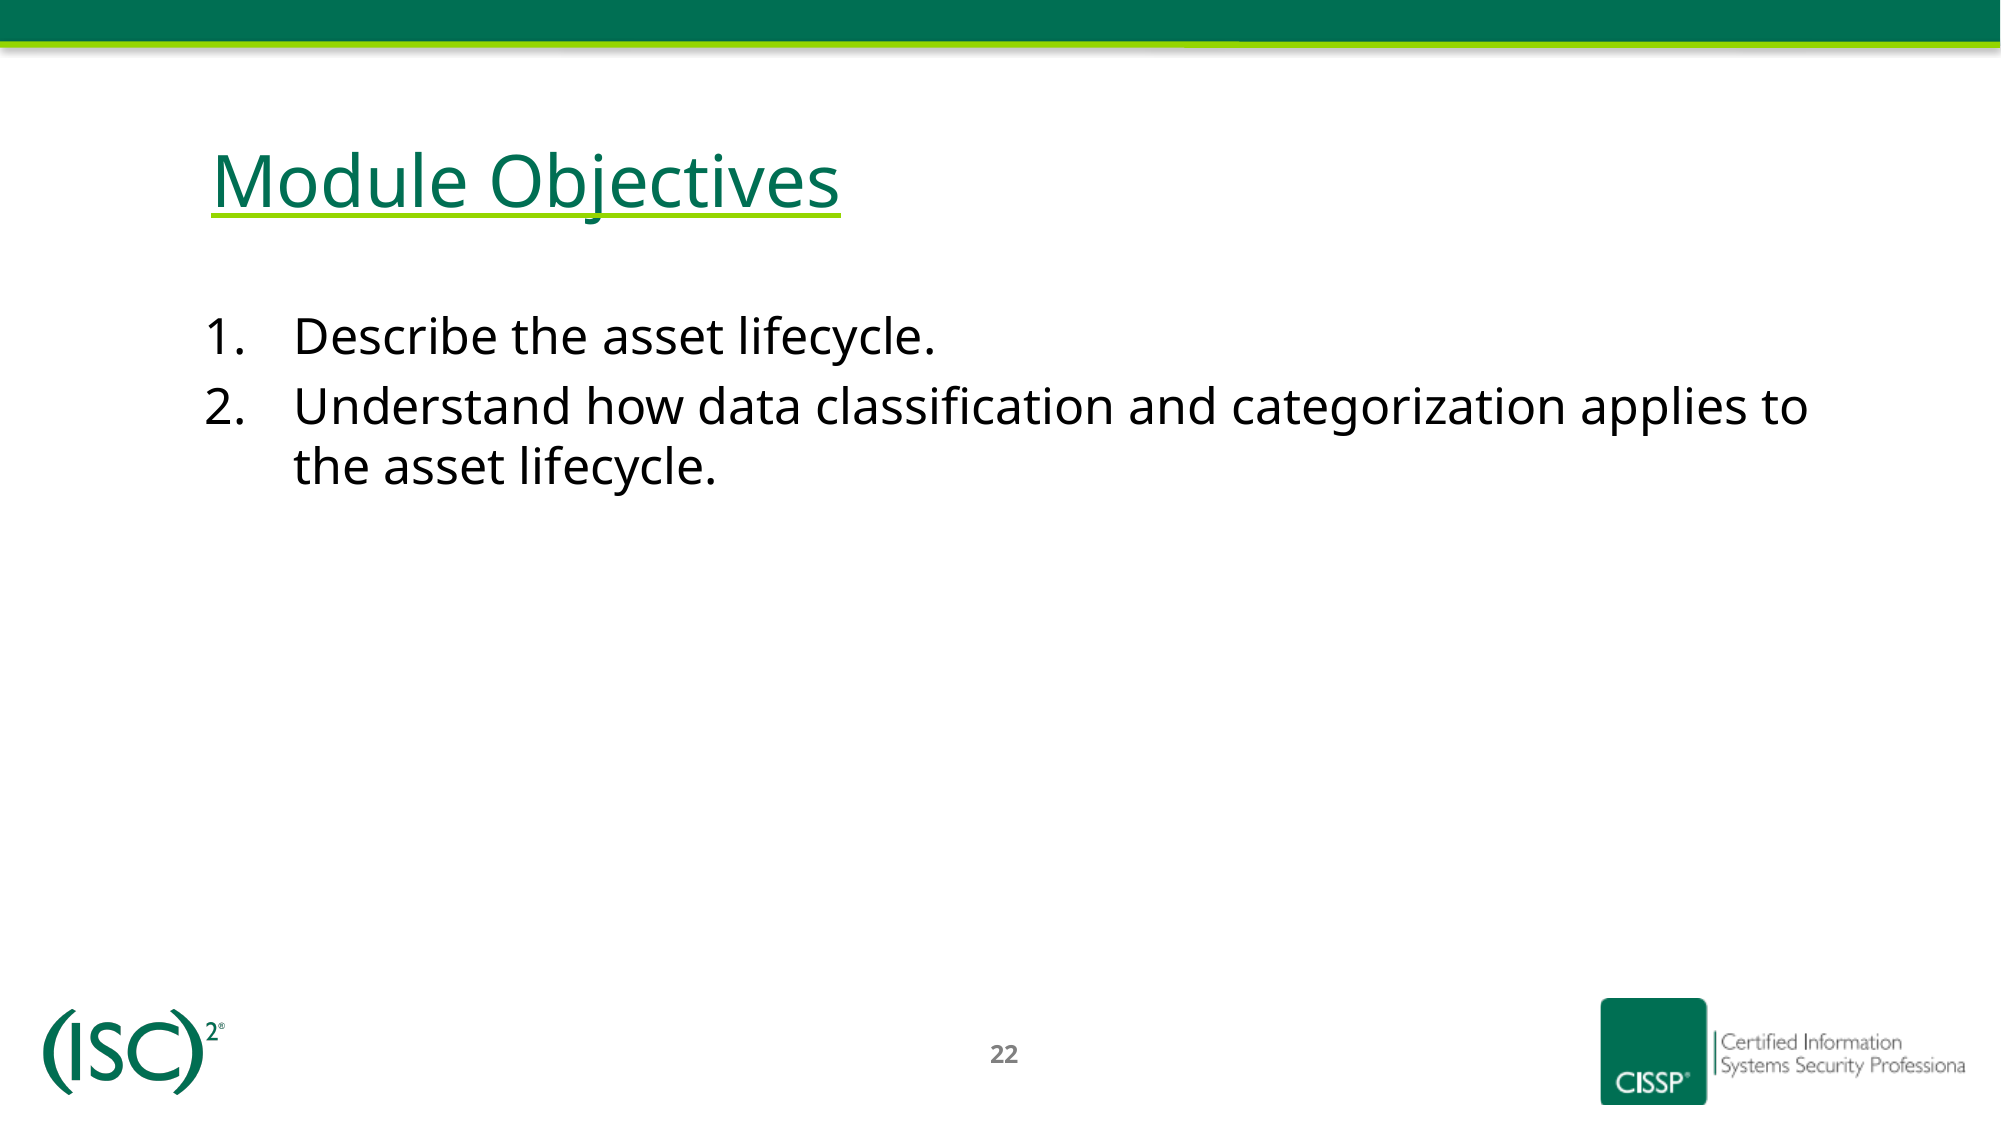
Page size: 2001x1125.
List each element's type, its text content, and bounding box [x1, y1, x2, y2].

picture [40, 1005, 228, 1099]
title Module Objectives [196, 91, 1618, 280]
list Describe the asset lifecycle. Understand how data classification and categorization applies to the asset lifecycle. [189, 297, 1837, 961]
